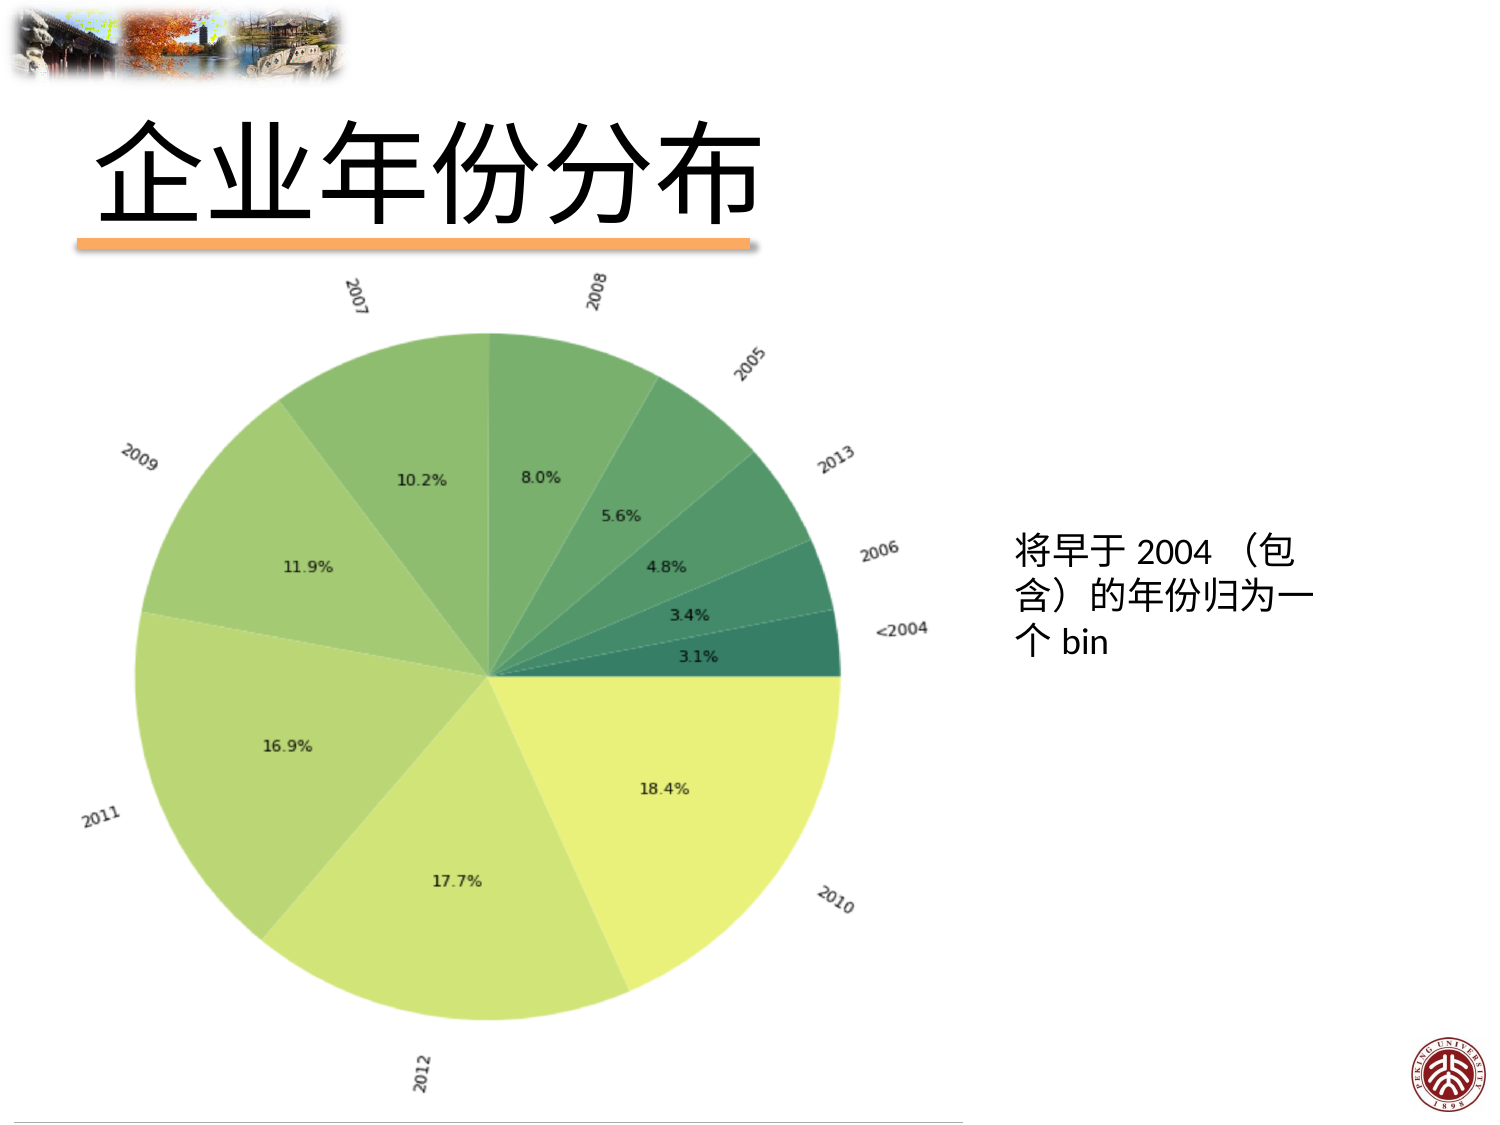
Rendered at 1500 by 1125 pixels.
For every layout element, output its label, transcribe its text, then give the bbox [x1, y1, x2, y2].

text_box 将早于2004（包含）的年份归为一个bin [999, 519, 1363, 670]
picture [13, 262, 963, 1125]
title 企业年份分布 [90, 100, 775, 260]
picture [1411, 1037, 1486, 1112]
picture [2, 0, 353, 90]
picture [69, 236, 90, 259]
